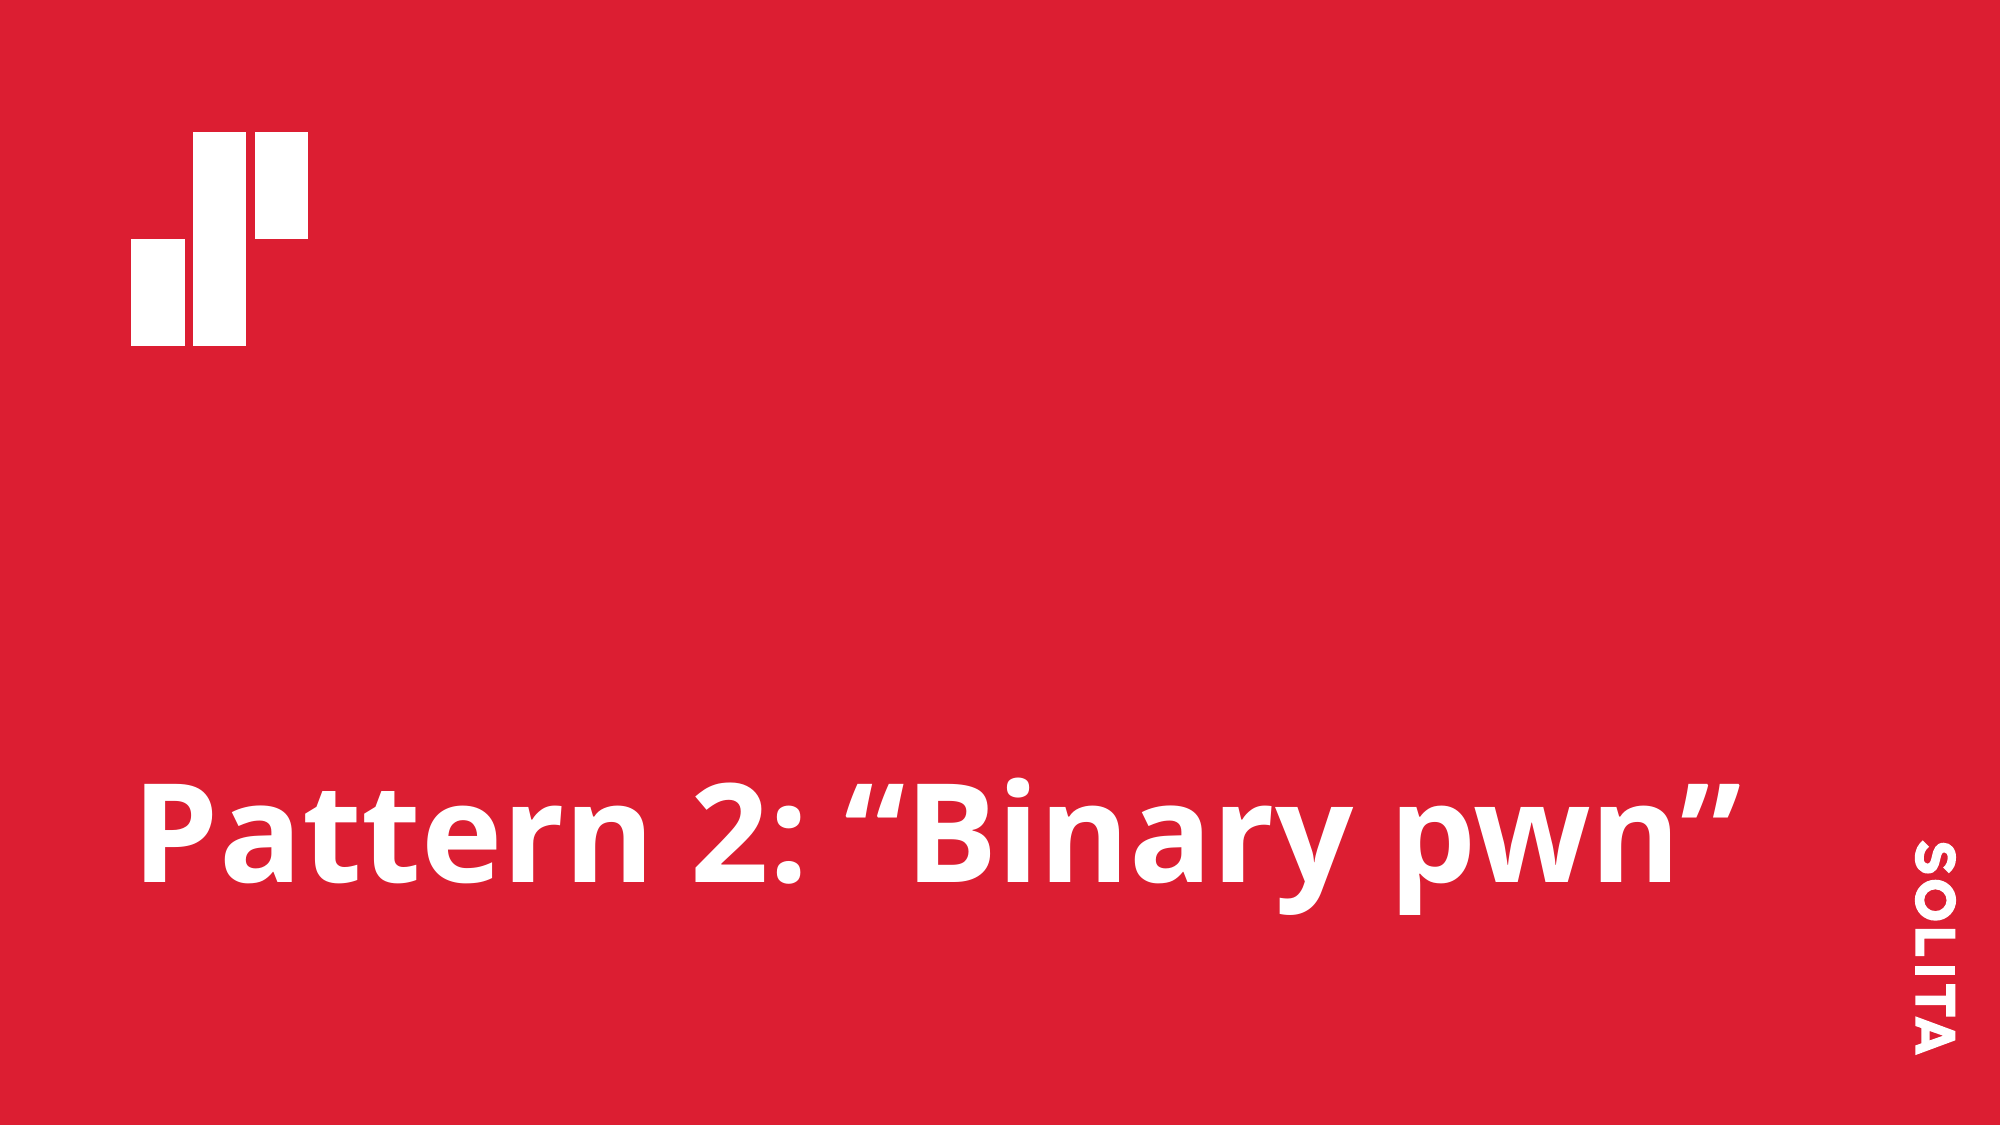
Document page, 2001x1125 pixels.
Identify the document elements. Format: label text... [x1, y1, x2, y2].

title Pattern 2: “Binary pwn” [132, 342, 1863, 910]
